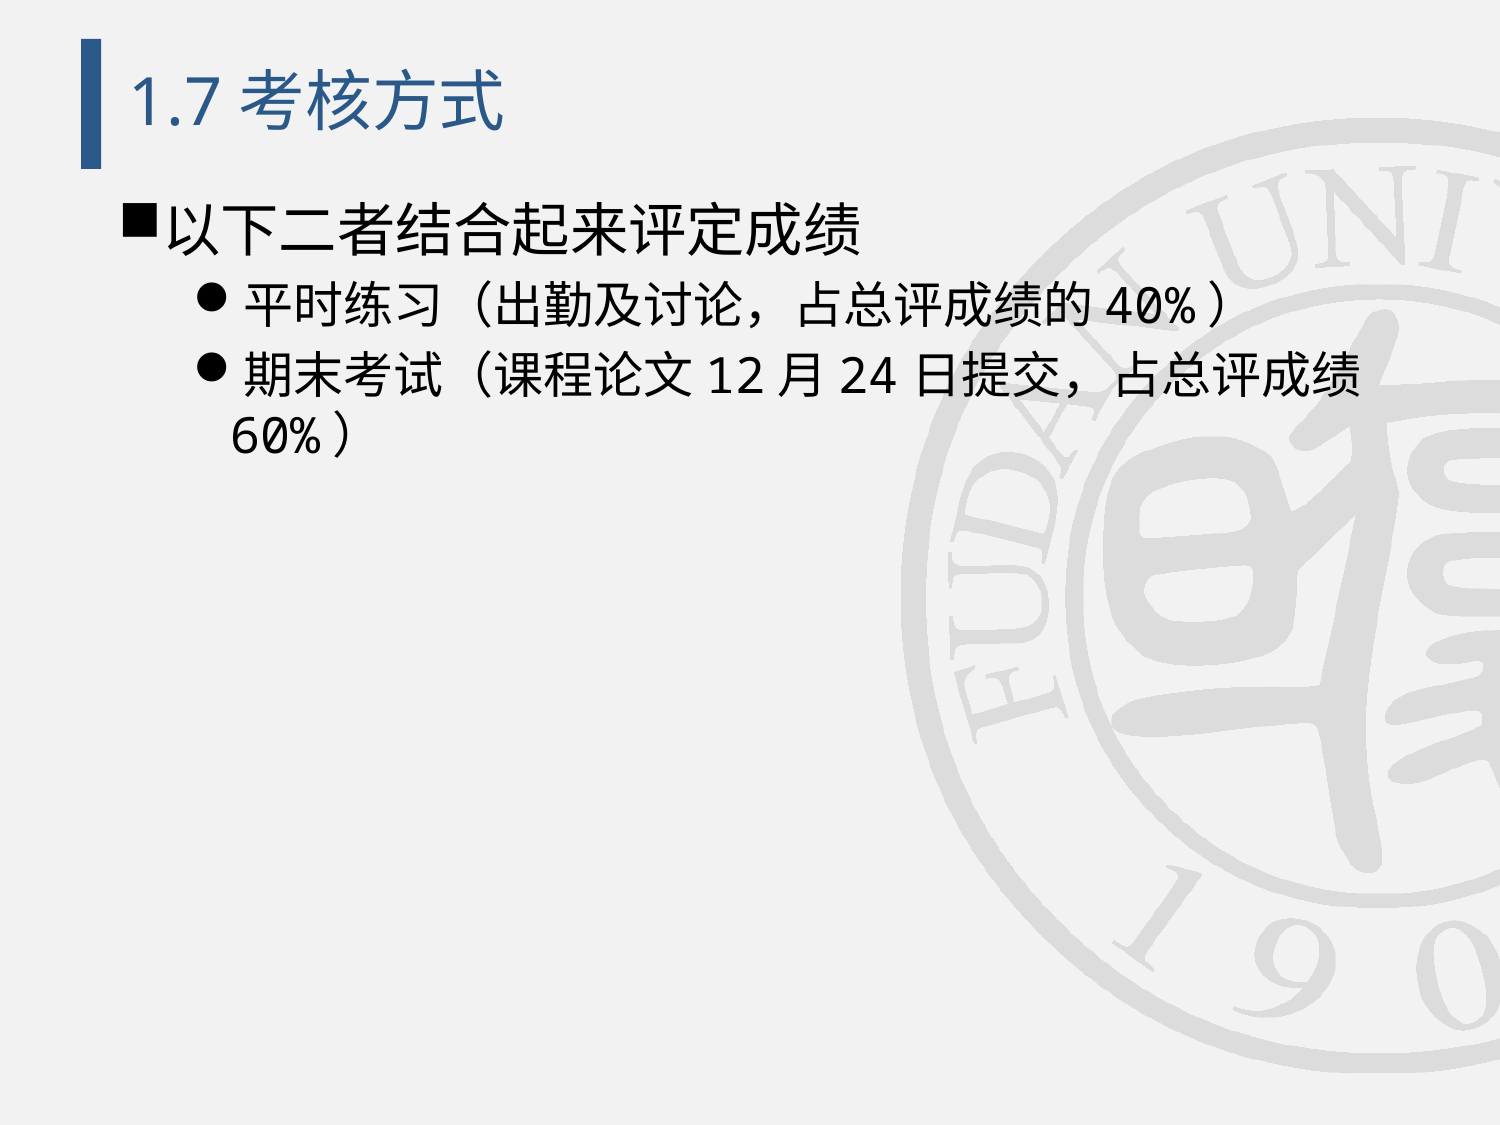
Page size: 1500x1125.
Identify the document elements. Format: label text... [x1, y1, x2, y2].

title 1.7考核方式 [113, 49, 1387, 159]
list 以下二者结合起来评定成绩 平时练习（出勤及讨论，占总评成绩的40%） 期末考试（课程论文12月24日提交，占总评成绩60%） [103, 185, 1397, 1014]
